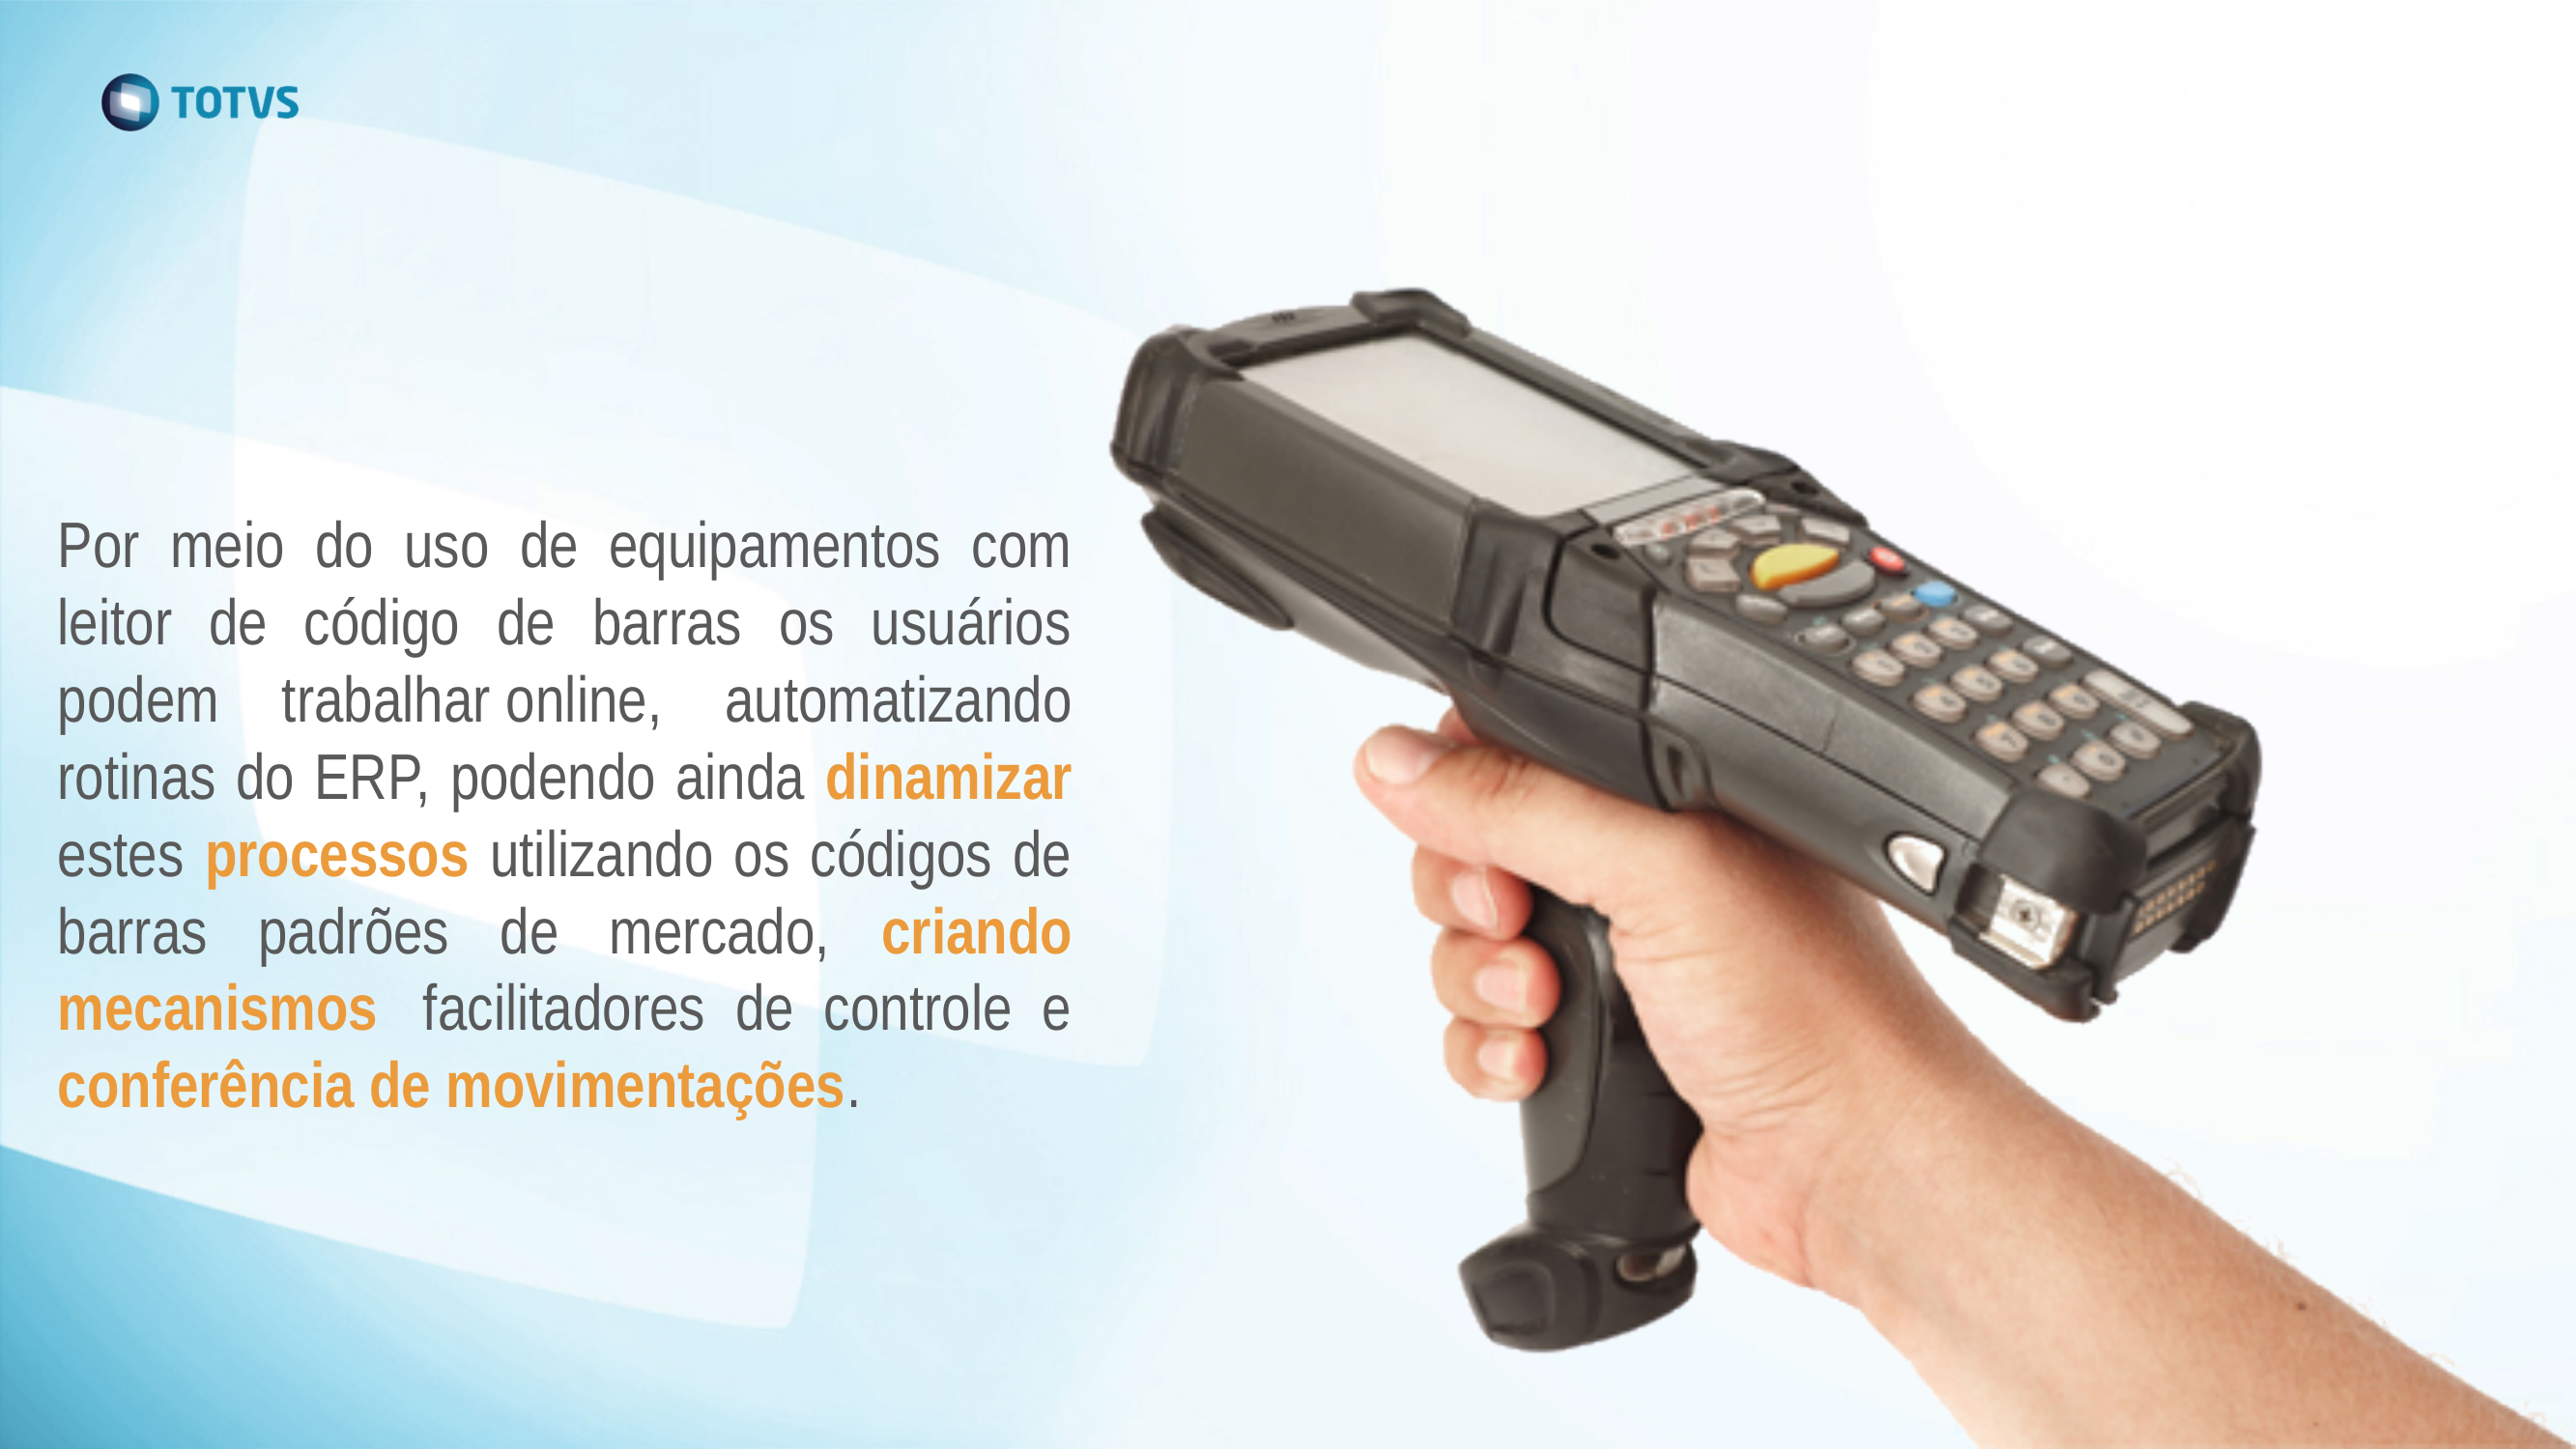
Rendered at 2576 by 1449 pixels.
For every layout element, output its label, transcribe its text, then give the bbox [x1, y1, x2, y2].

text_box Por meio do uso de equipamentos com leitor de código de barras os usuários podem trabalhar online, automatizando rotinas do ERP, podendo ainda dinamizar estes processos utilizando os códigos de barras padrões de mercado, criando mecanismos facilitadores de controle e conferência de movimentações. [43, 496, 1081, 1128]
picture [0, 0, 2576, 1449]
